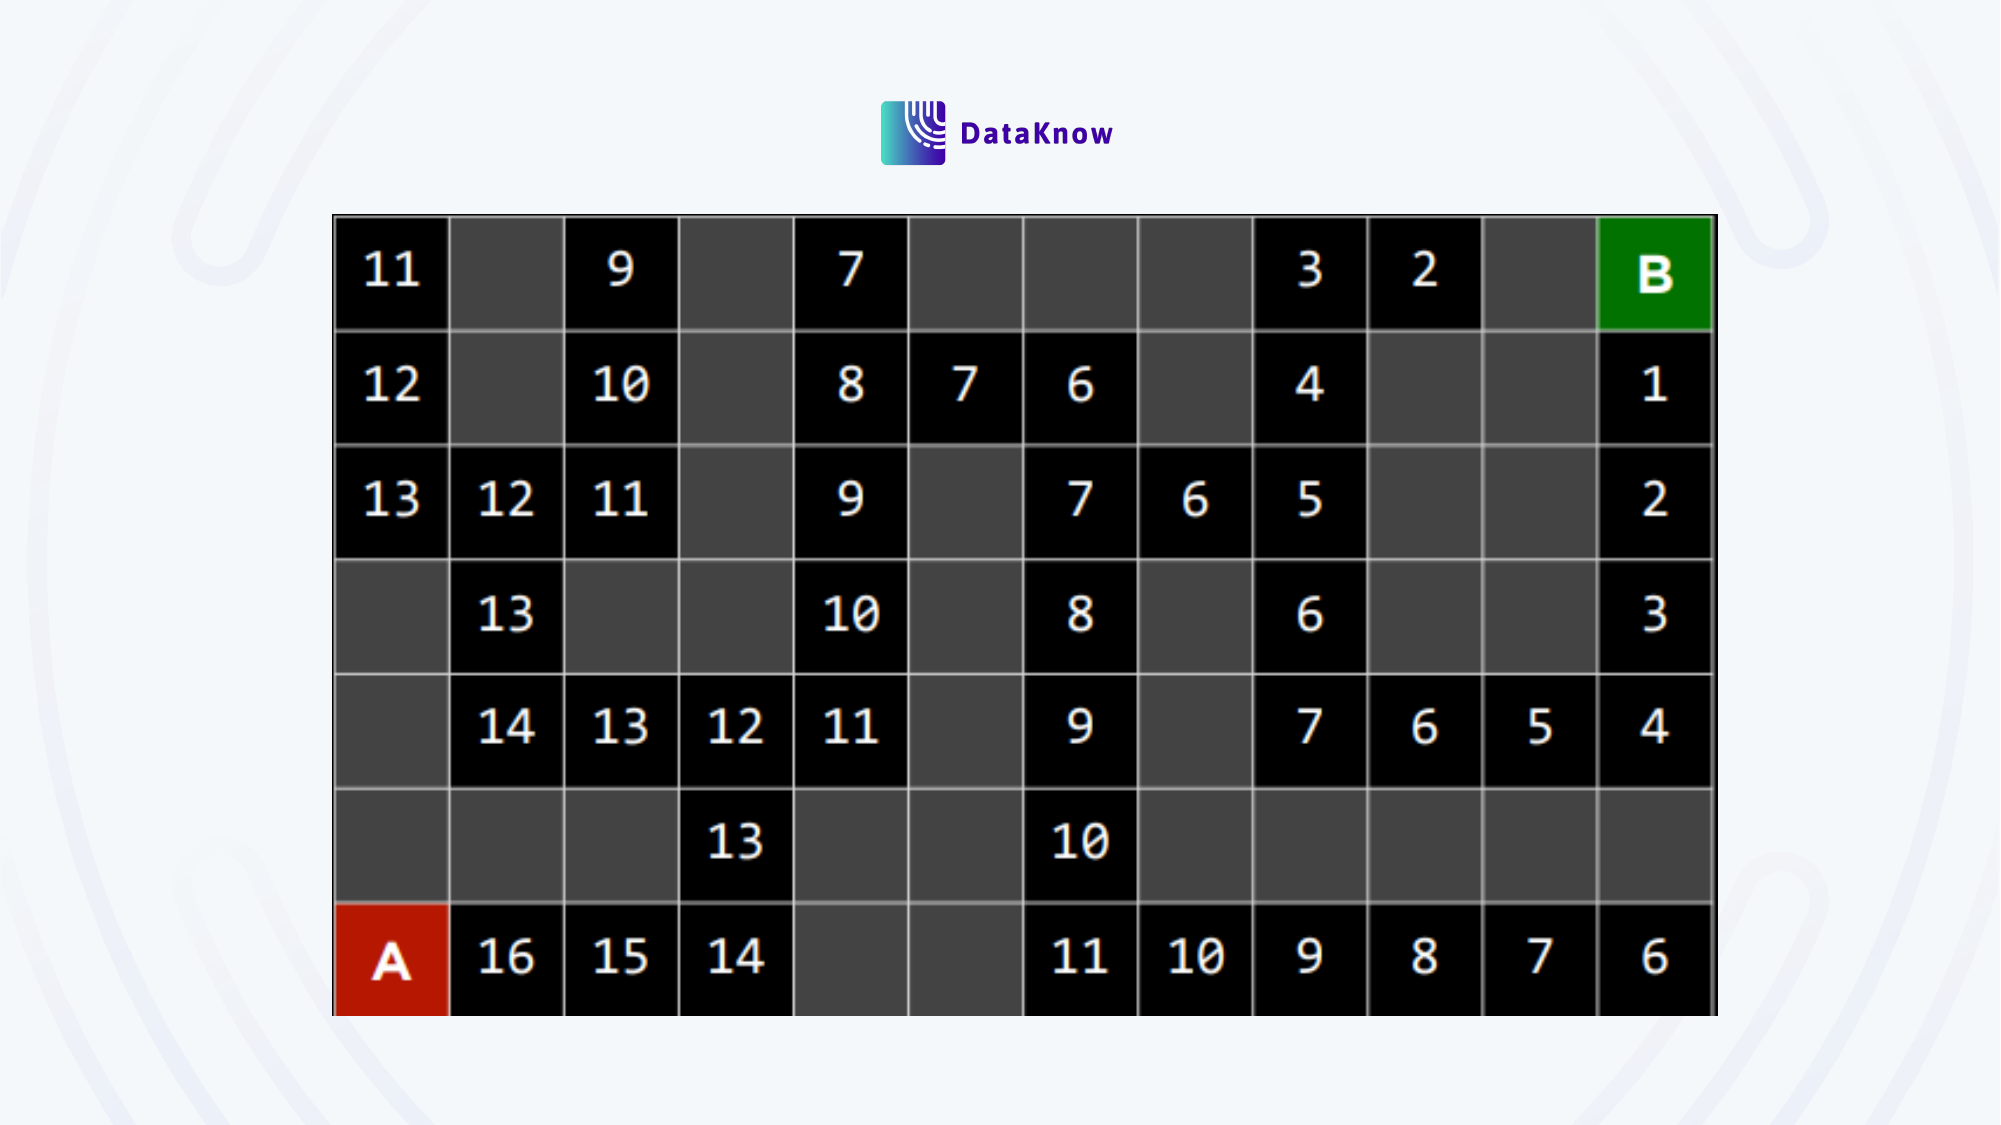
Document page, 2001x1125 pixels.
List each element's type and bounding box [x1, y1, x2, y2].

picture [332, 45, 1718, 1016]
